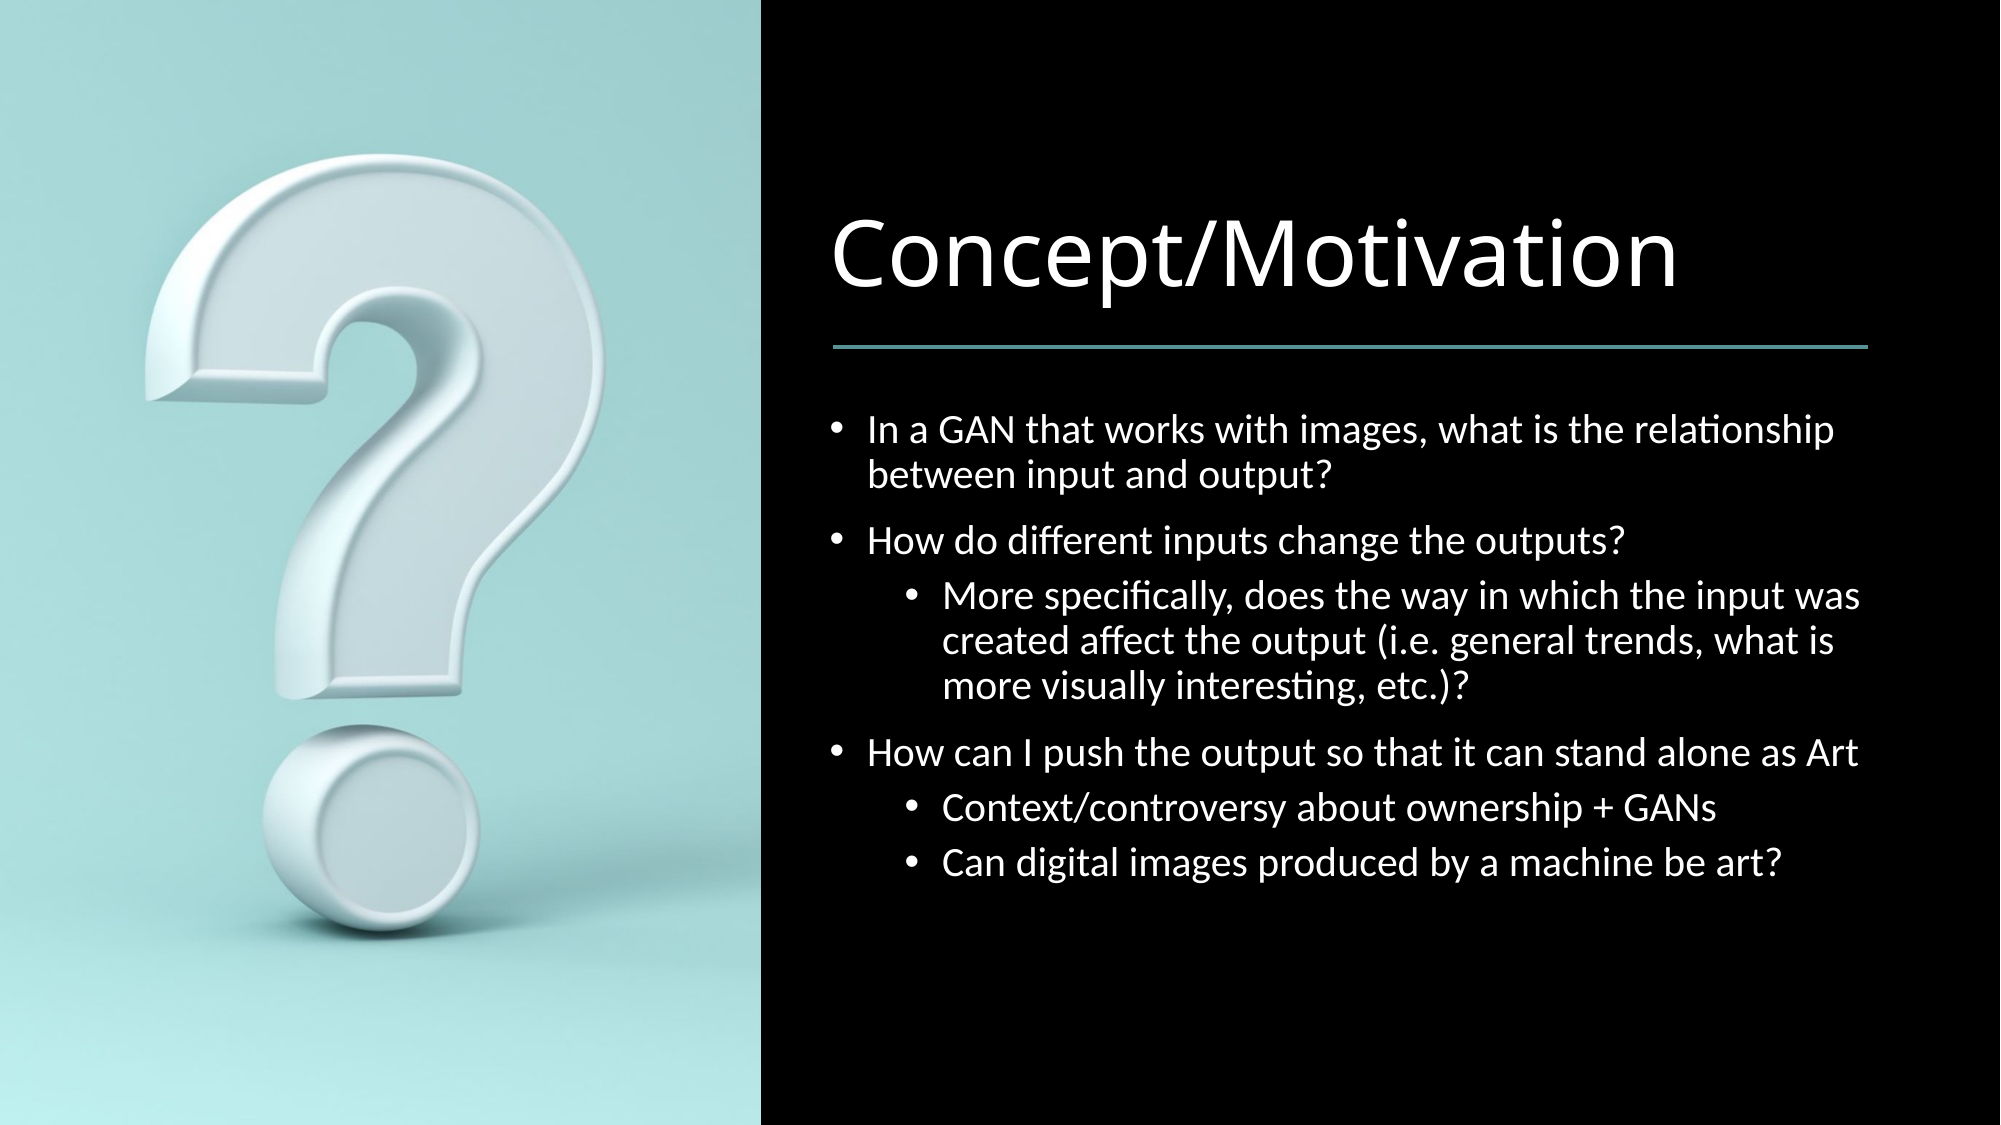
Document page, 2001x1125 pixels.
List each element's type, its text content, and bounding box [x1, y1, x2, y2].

title Concept/Motivation [814, 103, 1895, 315]
list In a GAN that works with images, what is the relationship between input and output? How do different inputs change the outputs? More specifically, does the way in which the input was created affect the output (i.e. general trends, what is more visually interesting, etc.)? How can I push the output so that it can stand alone as Art Context/controversy about ownership + GANs Can digital images produced by a machine be art? [814, 399, 1895, 1021]
picture [0, 0, 761, 1125]
